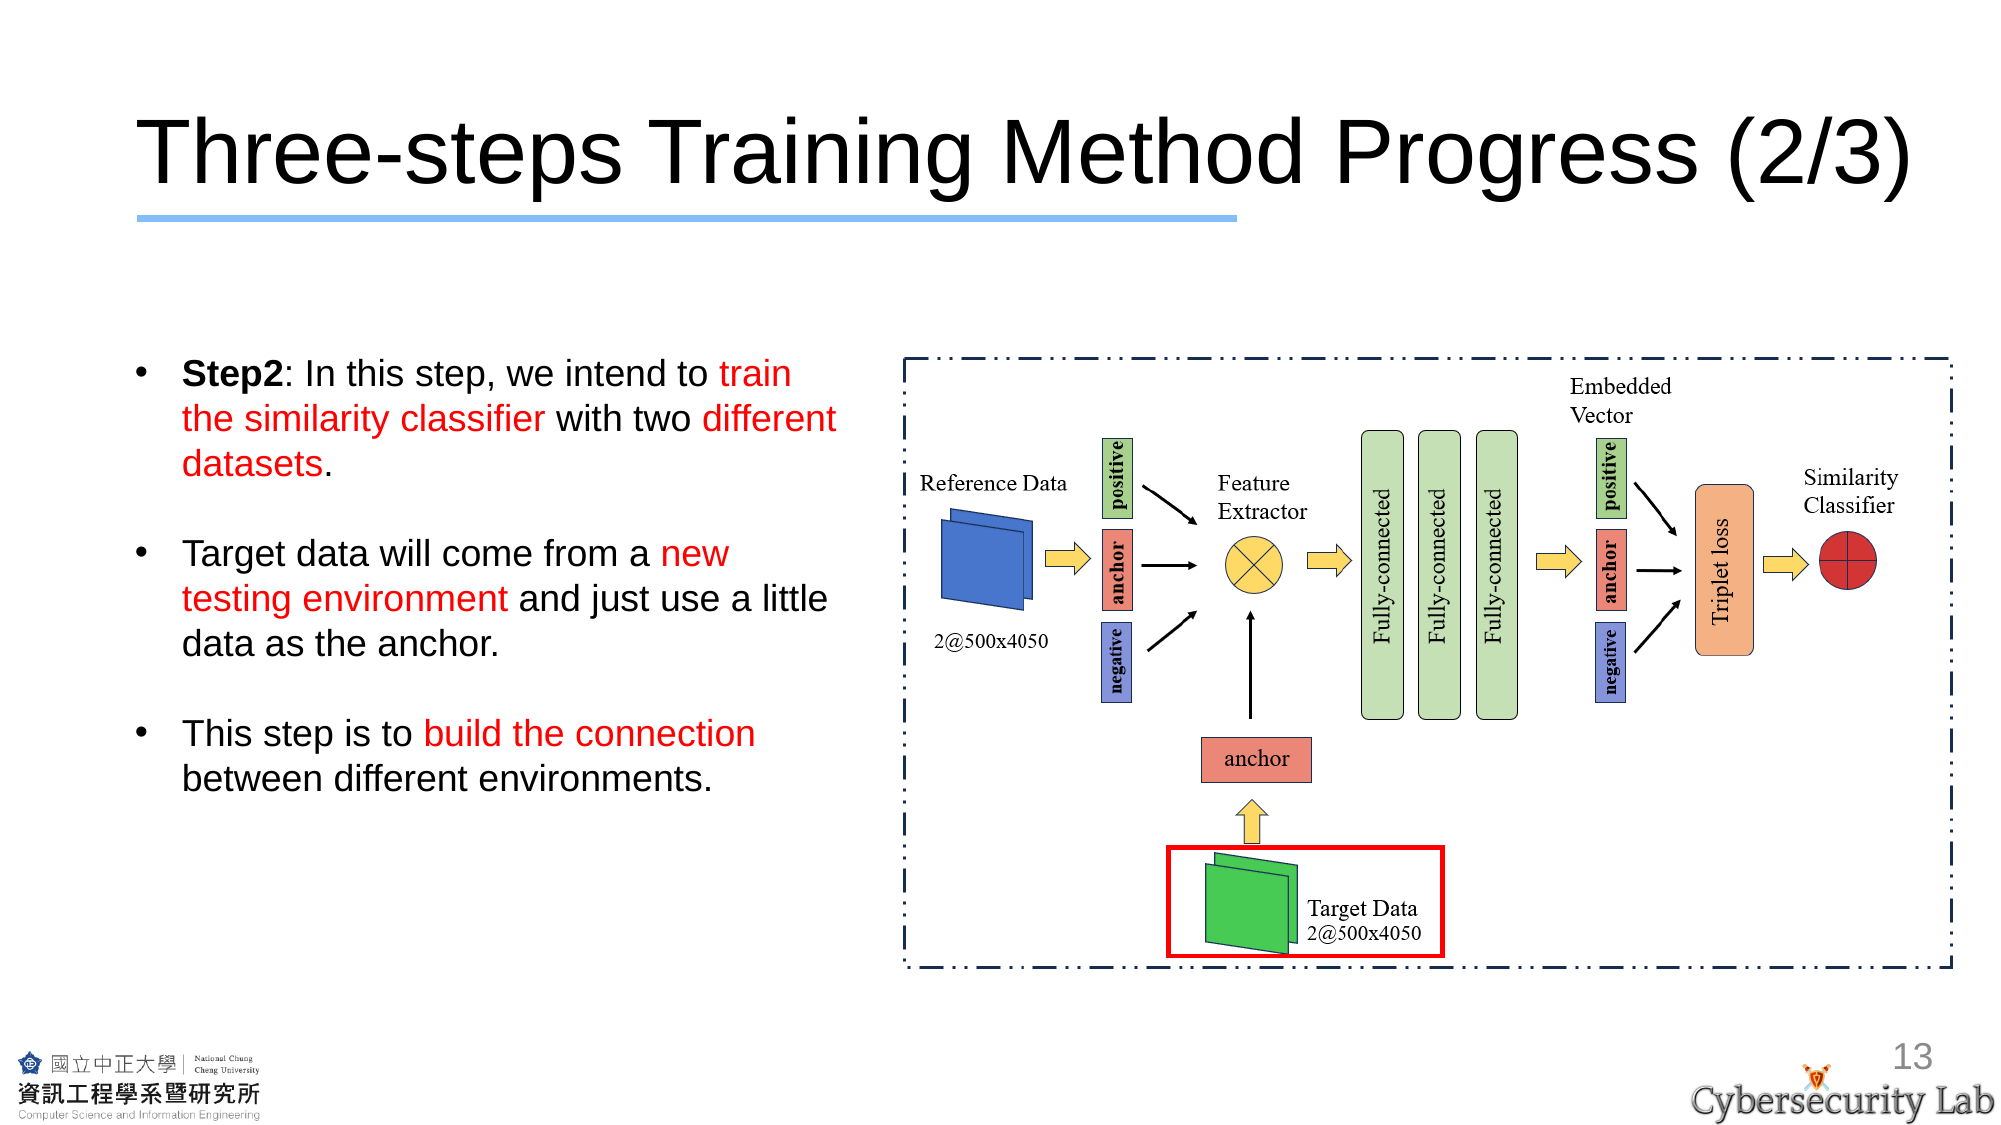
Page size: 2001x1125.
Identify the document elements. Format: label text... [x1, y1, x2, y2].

picture [886, 342, 1965, 987]
picture [1685, 1063, 2000, 1125]
picture [3, 1043, 272, 1125]
title Three-steps Training Method Progress (2/3) [120, 44, 1965, 263]
text_box Step2: In this step, we intend to train the similarity classifier with two different datasets. Target data will come from a new testing environment and just use a little data as the anchor. This step is to build the connection between different environments. [120, 342, 863, 807]
slide_number 13 [1469, 1013, 1949, 1096]
